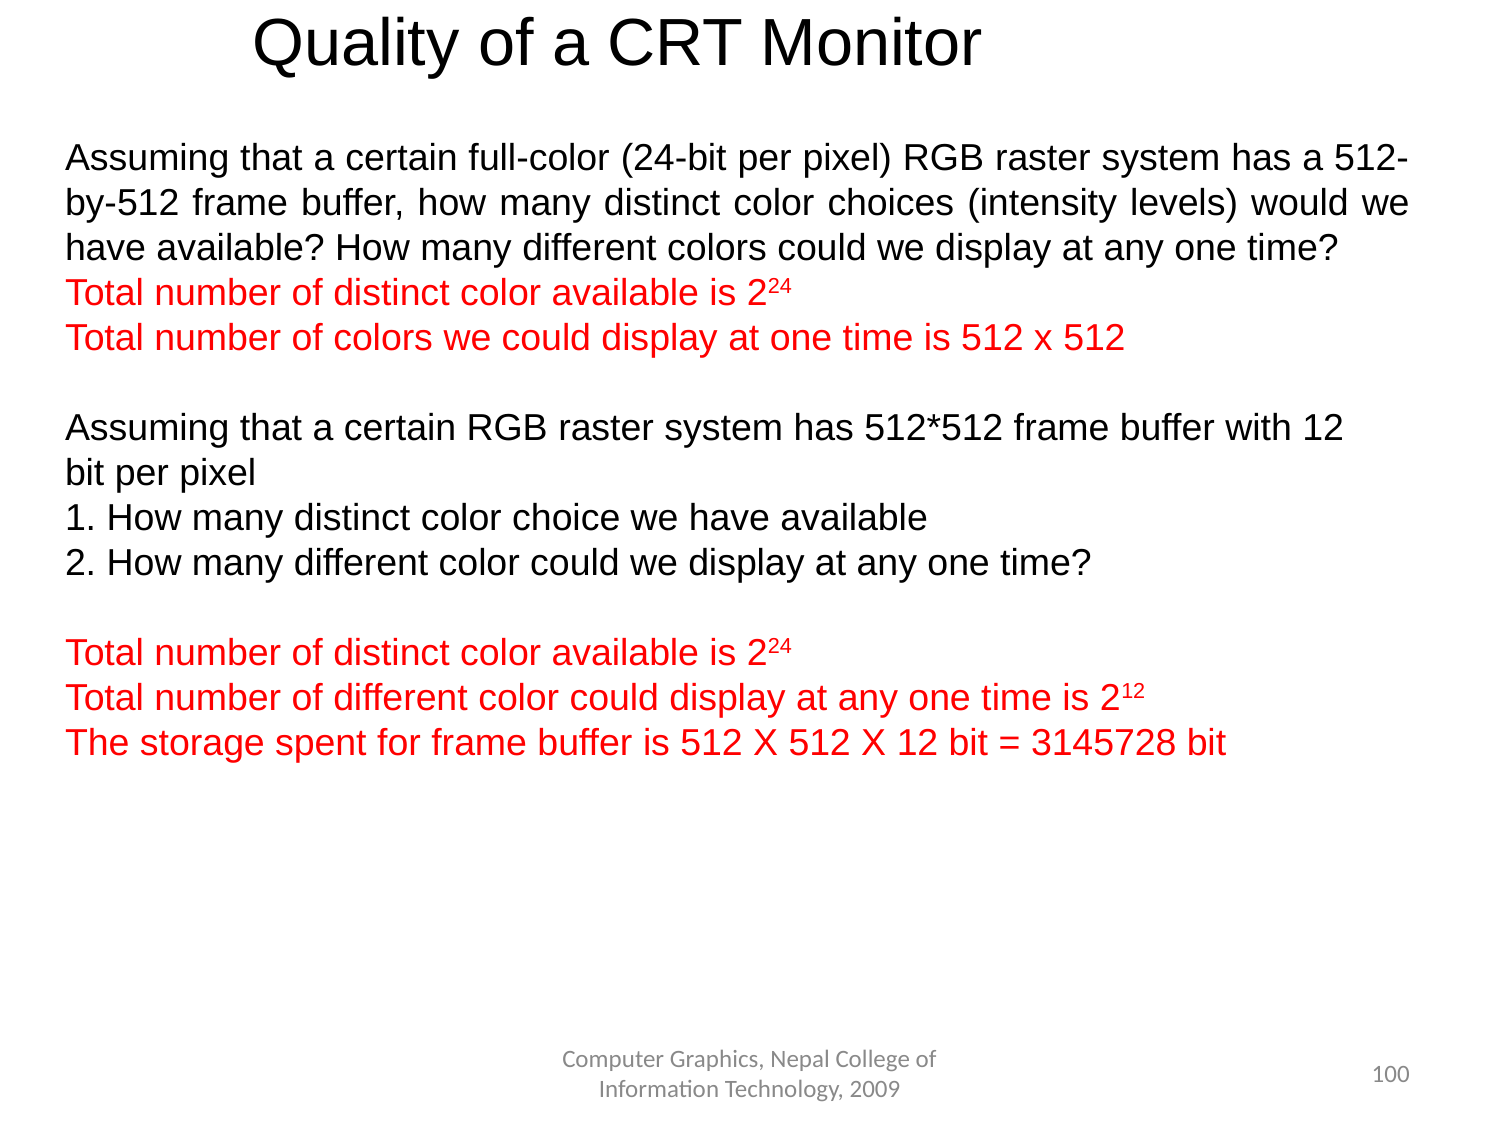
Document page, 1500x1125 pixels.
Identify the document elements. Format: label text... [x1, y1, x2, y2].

text_box Assuming that a certain full-color (24-bit per pixel) RGB raster system has a 512-by-512 frame buffer, how many distinct color choices (intensity levels) would we have available? How many different colors could we display at any one time? Total number of distinct color available is 224 Total number of colors we could display at one time is 512 x 512 Assuming that a certain RGB raster system has 512*512 frame buffer with 12 bit per pixel 1. How many distinct color choice we have available 2. How many different color could we display at any one time? Total number of distinct color available is 224 Total number of different color could display at any one time is 212 The storage spent for frame buffer is 512 X 512 X 12 bit = 3145728 bit [50, 124, 1425, 770]
text_box ‹#› [1074, 1042, 1425, 1103]
text_box Computer Graphics, Nepal College of Information Technology, 2009 [512, 1042, 988, 1103]
text_box Quality of a CRT Monitor [237, 0, 1005, 87]
